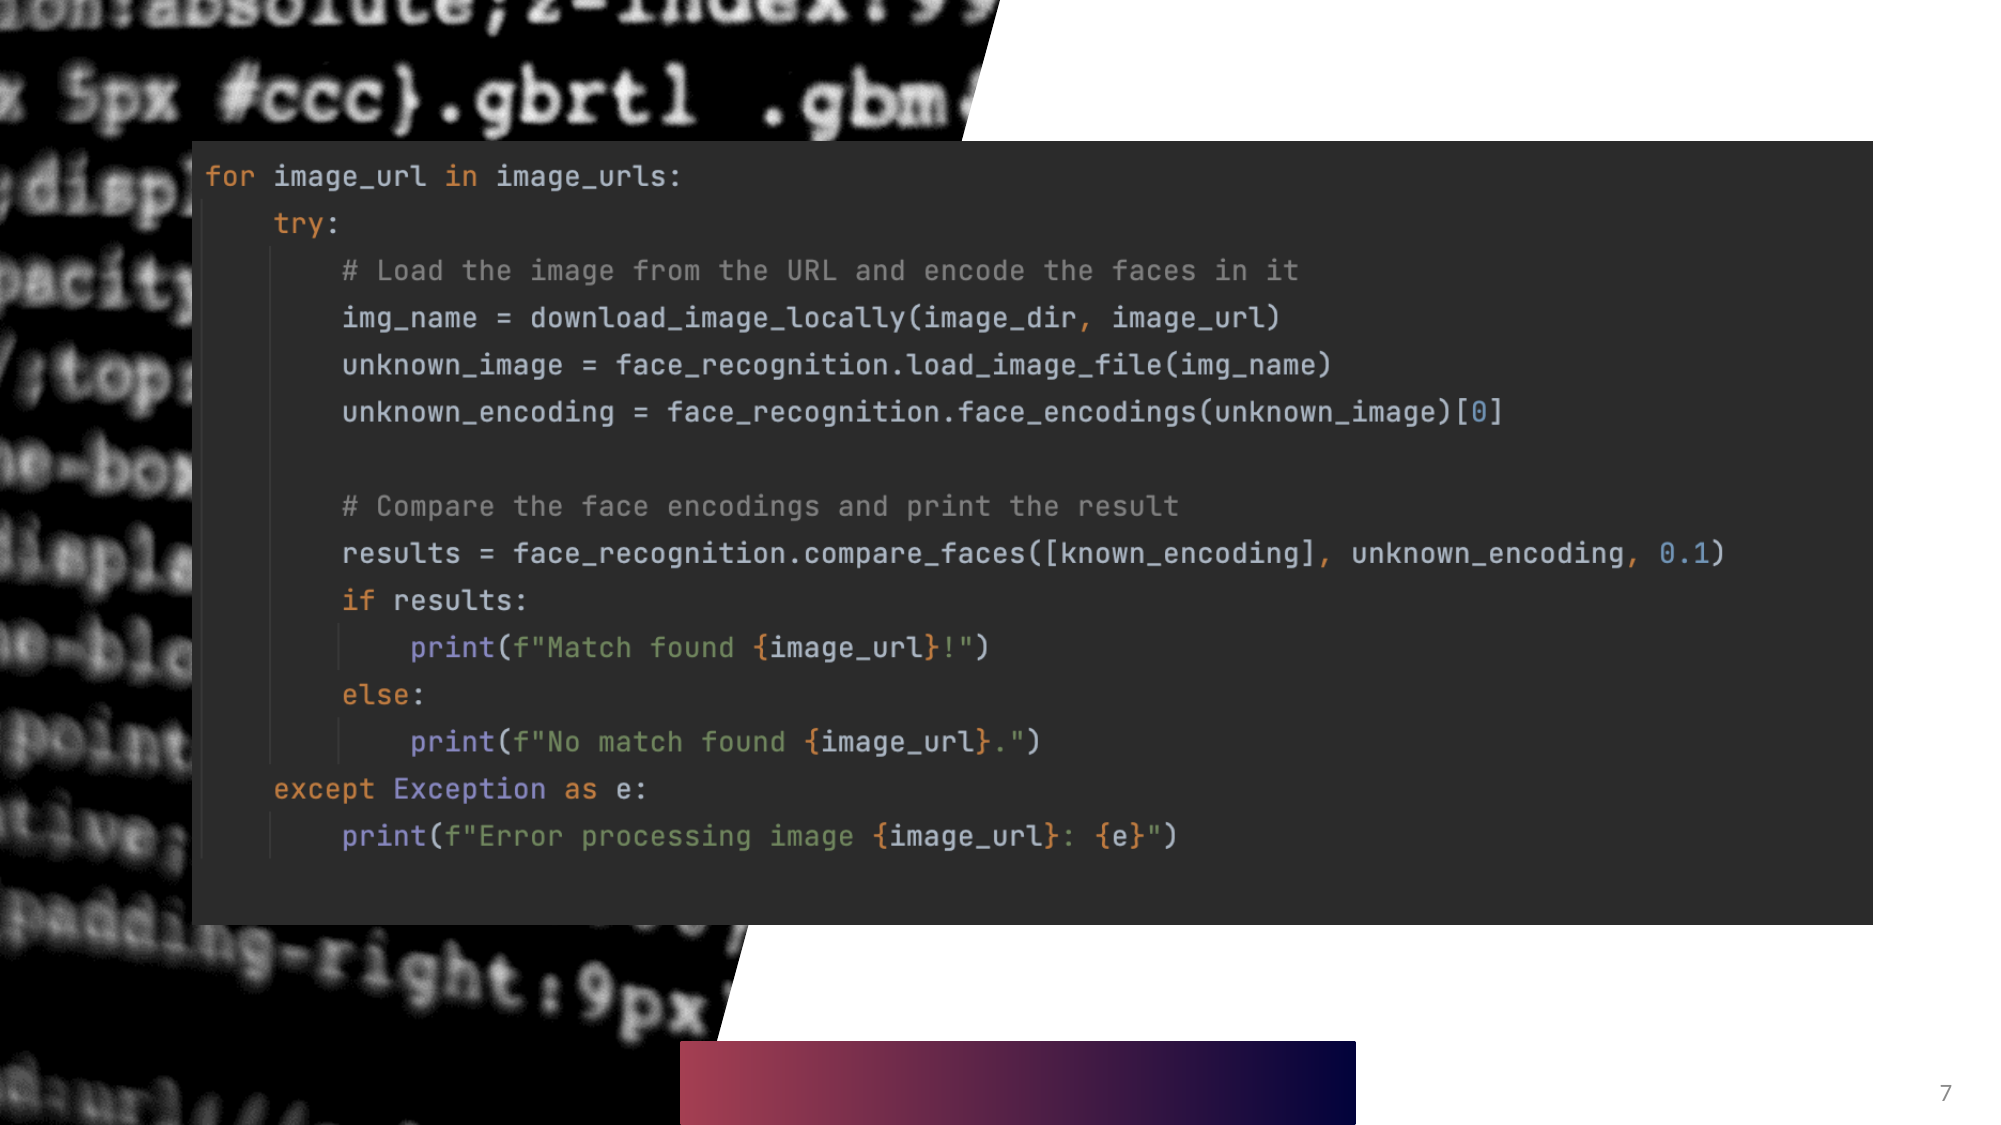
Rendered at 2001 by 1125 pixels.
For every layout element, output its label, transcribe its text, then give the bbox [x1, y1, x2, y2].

picture [0, 0, 1873, 1125]
slide_number 7 [1894, 1061, 1968, 1121]
text_box [1000, 1041, 1356, 1125]
